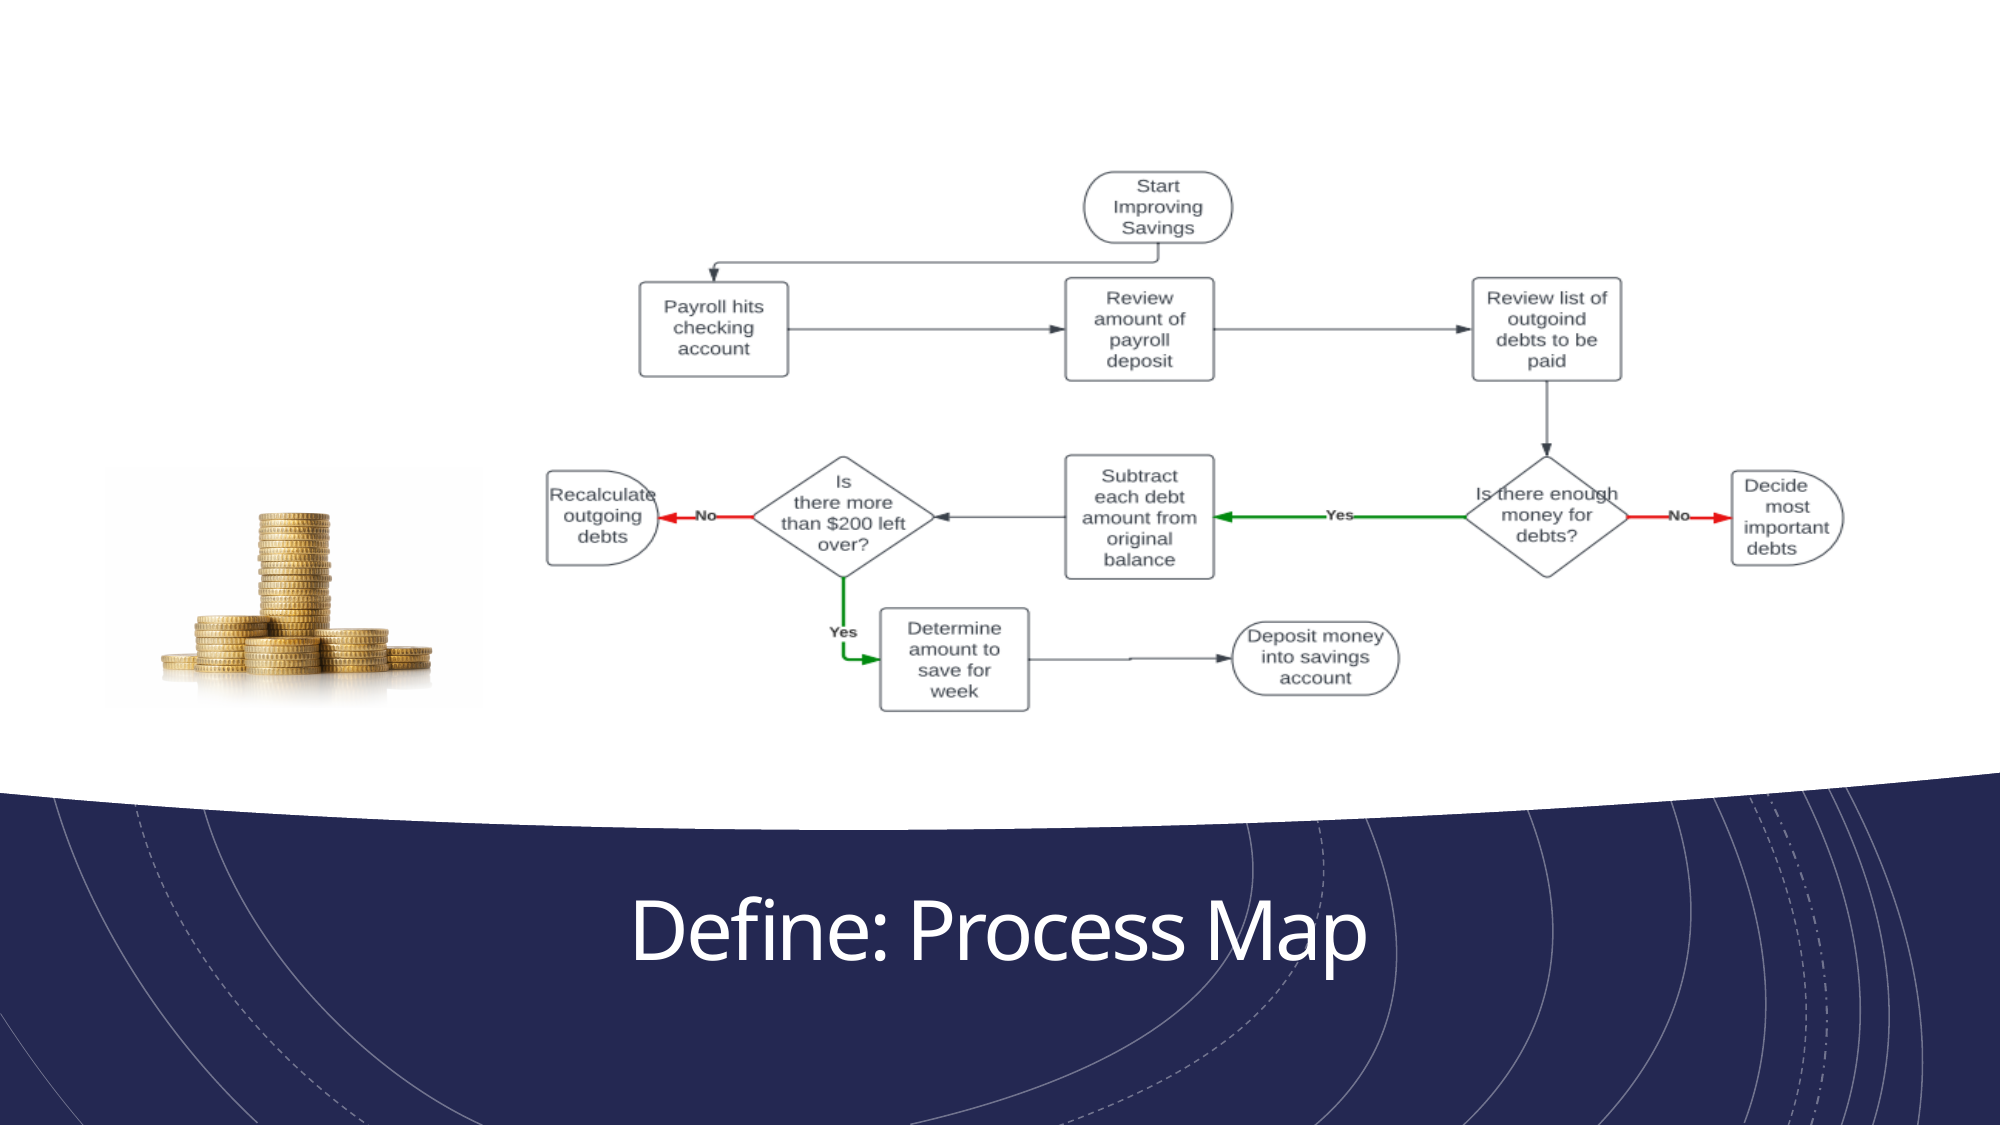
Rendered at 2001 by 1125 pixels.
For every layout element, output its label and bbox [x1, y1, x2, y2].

text_box [0, 0, 2000, 1125]
picture [492, 124, 1897, 756]
picture [105, 466, 483, 708]
